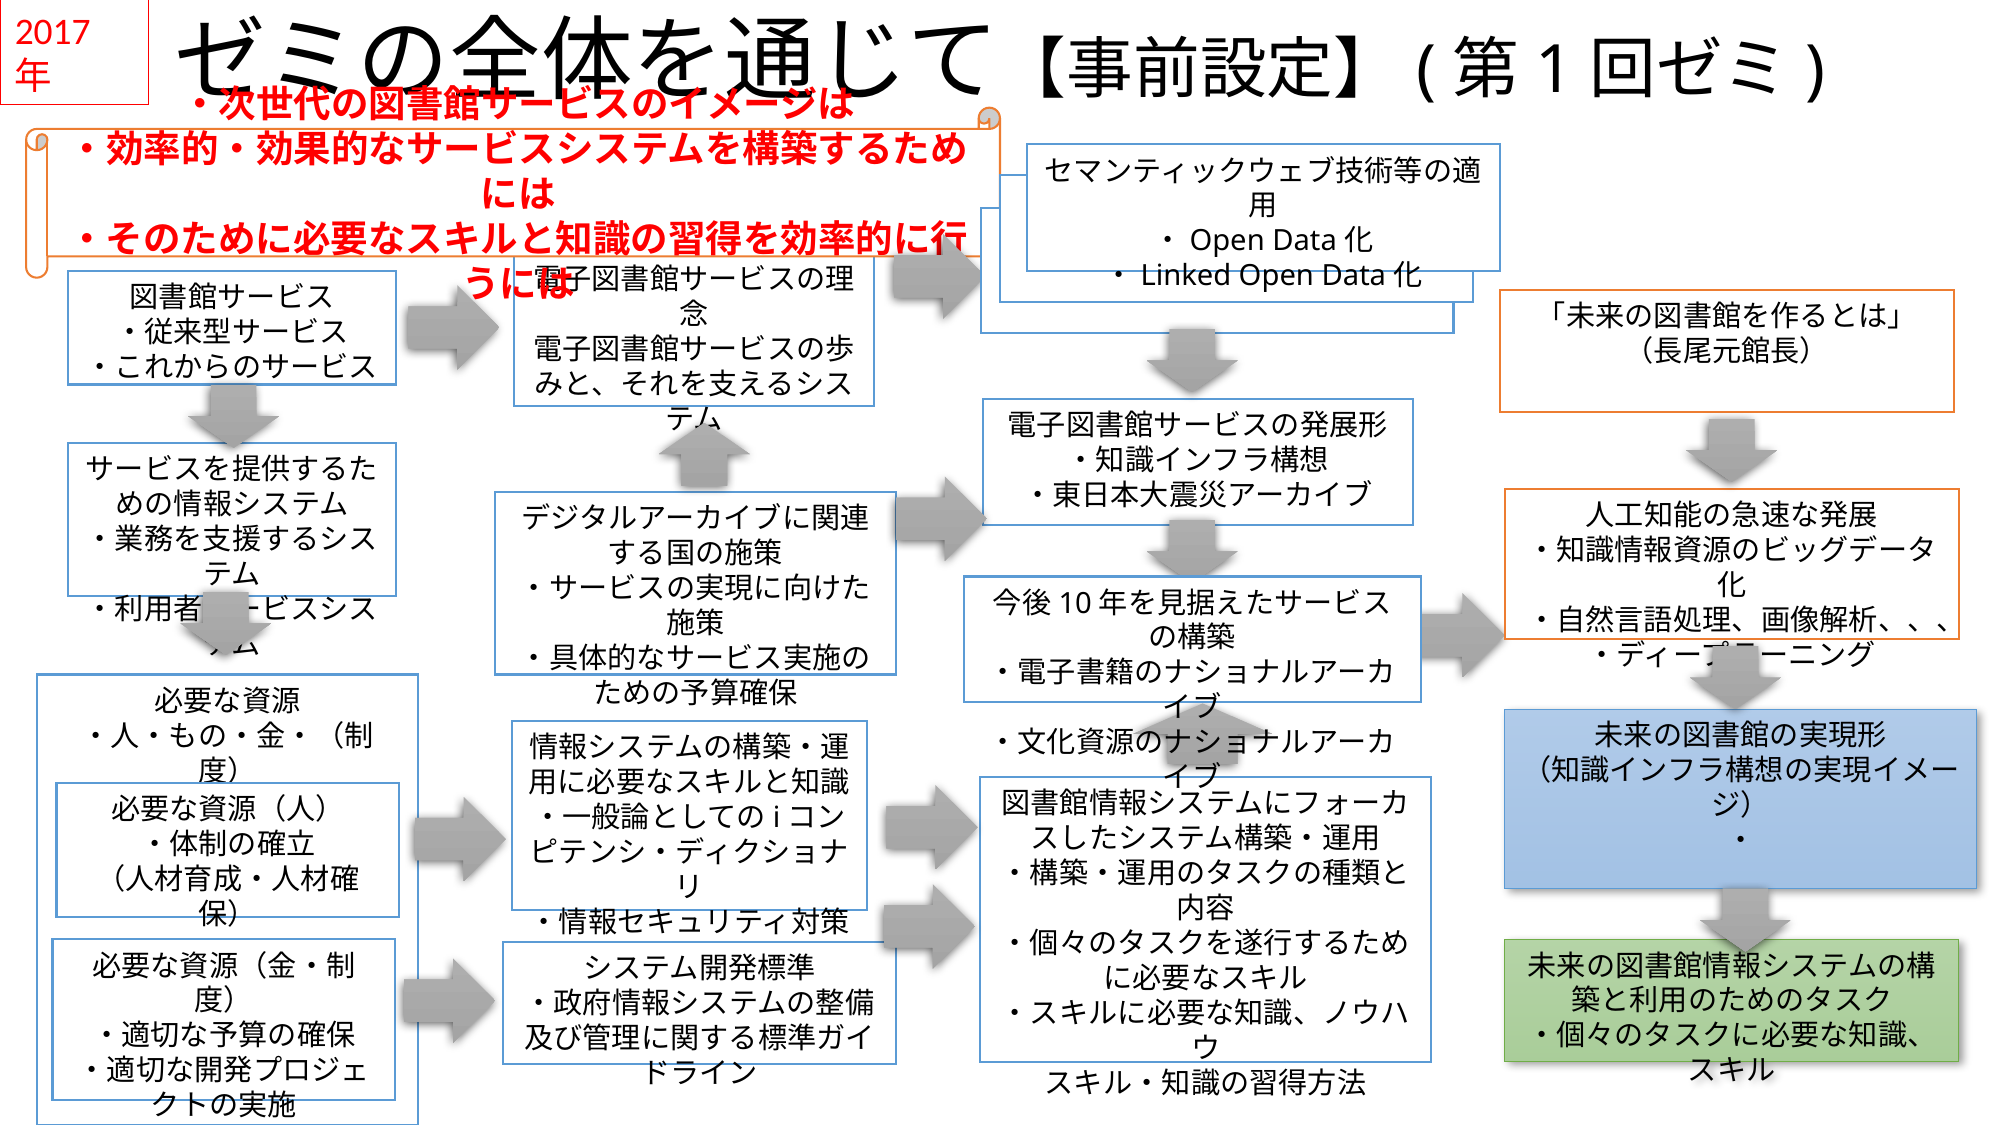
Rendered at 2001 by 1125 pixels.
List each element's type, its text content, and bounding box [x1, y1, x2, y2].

text_box [999, 174, 1474, 303]
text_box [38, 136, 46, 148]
text_box 必要な資源（人） ・体制の確立 （人材育成・人材確保） [55, 782, 400, 918]
text_box [658, 422, 750, 486]
text_box 今後10年を見据えたサービスの構築 ・電子書籍のナショナルアーカイブ ・文化資源のナショナルアーカイブ [963, 575, 1422, 703]
title ゼミの全体を通じて【事前設定】(第1回ゼミ) [13, 5, 1987, 120]
text_box 情報システムの構築・運用に必要なスキルと知識 ・一般論としてのiコンピテンシ・ディクショナリ ・情報セキュリティ対策 [511, 720, 868, 911]
text_box [408, 285, 500, 370]
text_box [1689, 646, 1782, 710]
text_box 「未来の図書館を作るとは」 （長尾元館長） [1499, 289, 1955, 413]
text_box [894, 234, 980, 319]
text_box [980, 207, 1455, 334]
text_box 未来の図書館情報システムの構築と利用のためのタスク ・個々のタスクに必要な知識、スキル [1504, 939, 1959, 1062]
text_box 辞書検索サービス [980, 109, 998, 127]
text_box サービスを提供するための情報システム ・業務を支援するシステム ・利用者サービスシステム [67, 442, 397, 597]
text_box [1133, 703, 1272, 765]
text_box [895, 476, 988, 561]
text_box [883, 884, 976, 969]
text_box ・次世代の図書館サービスのイメージは ・効率的・効果的なサービスシステムを構築するためには ・そのために必要なスキルと知識の習得を効率的に行うには [25, 106, 1002, 279]
text_box 電子図書館サービスの理念 電子図書館サービスの歩みと、それを支えるシステム [513, 258, 875, 407]
text_box [1686, 418, 1778, 482]
text_box システム開発標準 ・政府情報システムの整備及び管理に関する標準ガイドライン [502, 941, 897, 1065]
text_box デジタルアーカイブに関連する国の施策 ・サービスの実現に向けた施策 ・具体的なサービス実施のための予算確保 [494, 491, 897, 676]
text_box セマンティックウェブ技術等の適用 ・Open Data化 ・Linked Open Data化 [1026, 143, 1501, 272]
text_box [404, 958, 496, 1043]
text_box [180, 591, 272, 655]
text_box [188, 384, 280, 448]
text_box 2017年 [0, 0, 149, 105]
text_box [414, 796, 506, 882]
text_box [1422, 593, 1504, 678]
text_box 図書館サービス ・従来型サービス ・これからのサービス [67, 270, 397, 386]
text_box 未来の図書館の実現形 （知識インフラ構想の実現イメージ） ・ [1504, 709, 1977, 889]
text_box [1699, 888, 1792, 952]
text_box 図書館情報システムにフォーカスしたシステム構築・運用 ・構築・運用のタスクの種類と内容 ・個々のタスクを遂行するために必要なスキル ・スキルに必要な知識、ノウハウ スキル・知識の習得方法 [979, 776, 1432, 1063]
text_box [1146, 328, 1238, 393]
text_box 必要な資源（金・制度） ・適切な予算の確保 ・適切な開発プロジェクトの実施 [51, 938, 396, 1101]
text_box [886, 785, 978, 870]
text_box 必要な資源 ・人・もの・金・（制度） [36, 673, 419, 1125]
text_box [1146, 519, 1238, 575]
text_box 人工知能の急速な発展 ・知識情報資源のビッグデータ化 ・自然言語処理、画像解析、、、 ・ディープラーニング [1504, 488, 1960, 640]
text_box 電子図書館サービスの発展形 ・知識インフラ構想 ・東日本大震災アーカイブ [982, 398, 1414, 526]
